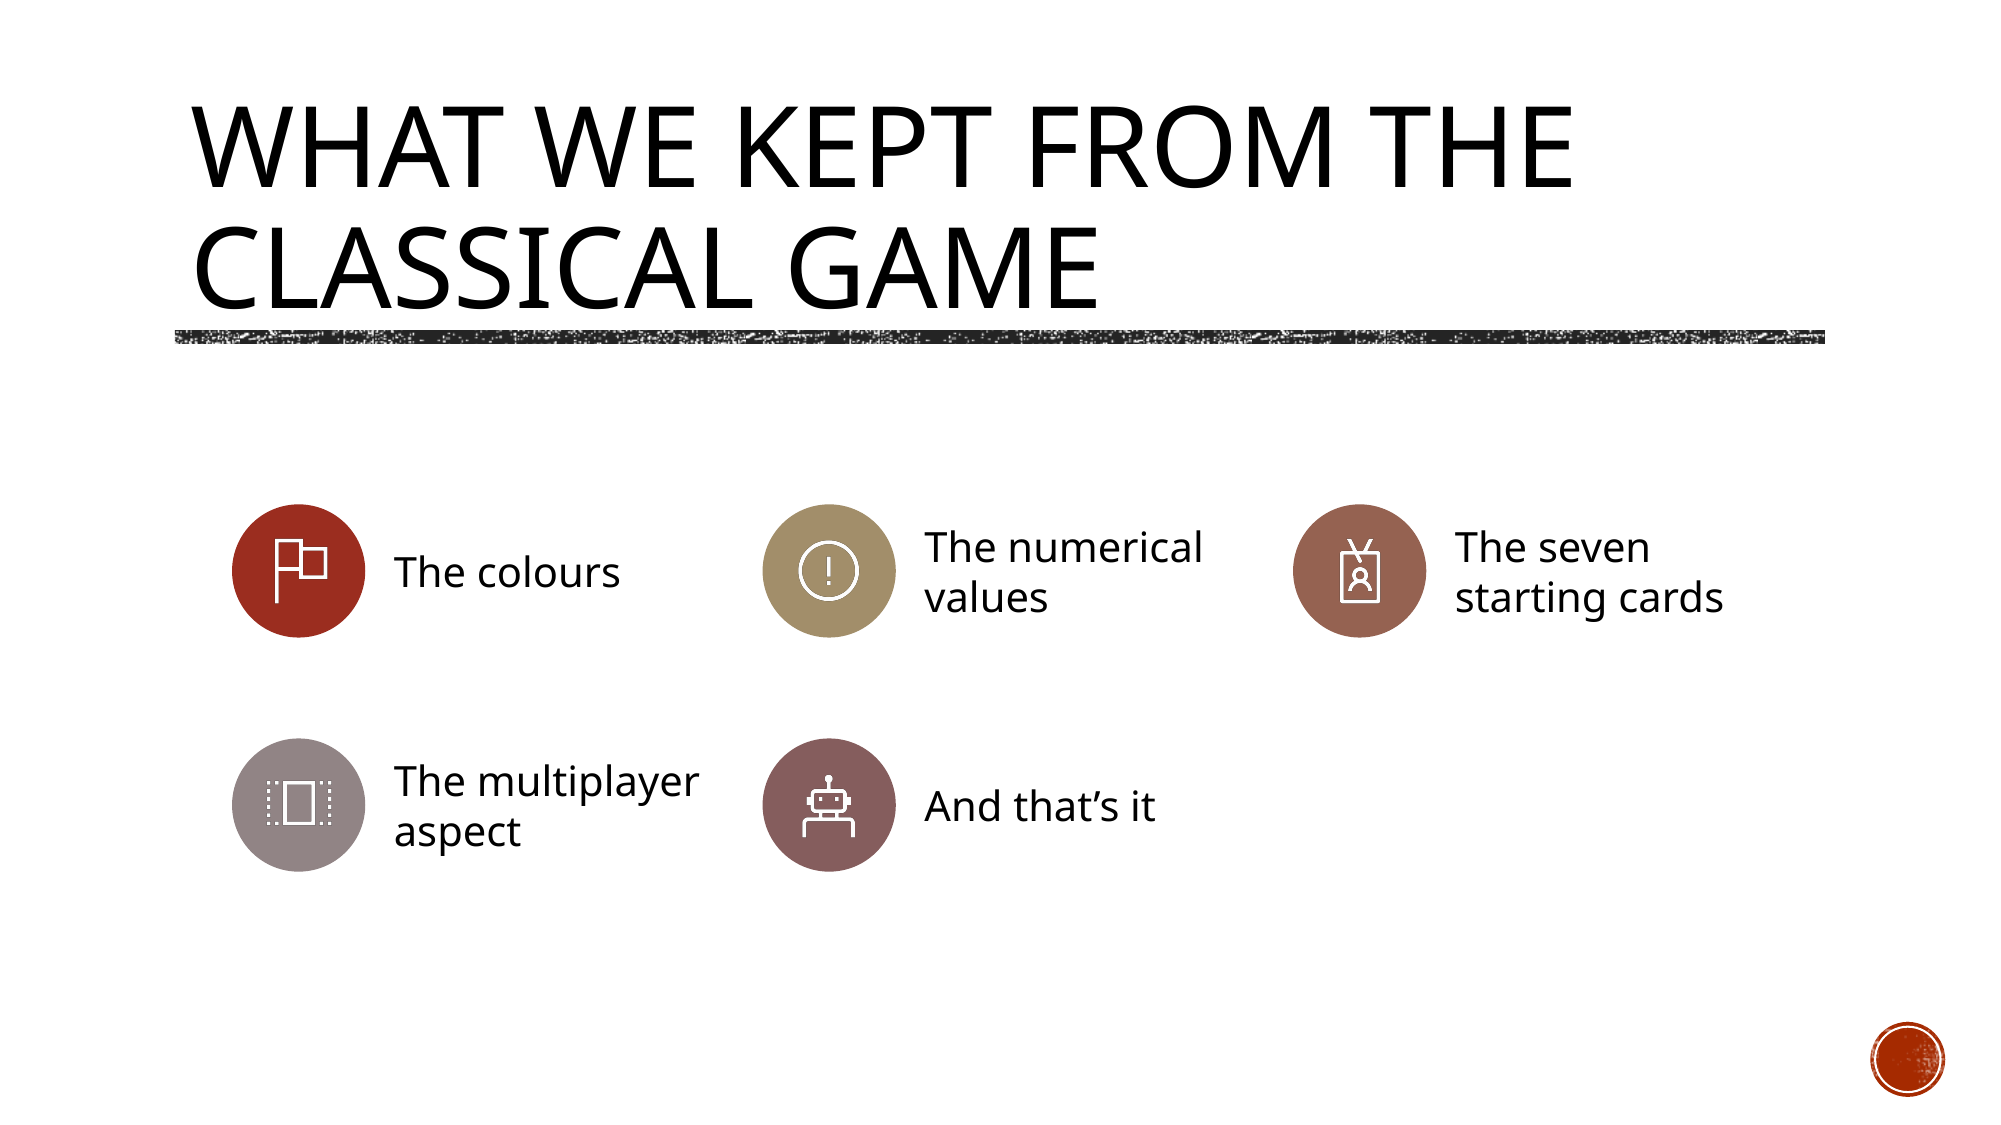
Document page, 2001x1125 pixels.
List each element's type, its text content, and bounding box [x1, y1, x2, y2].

text_box [174, 329, 1826, 344]
title What we kept from the classical game [175, 79, 1826, 329]
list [176, 392, 1824, 984]
